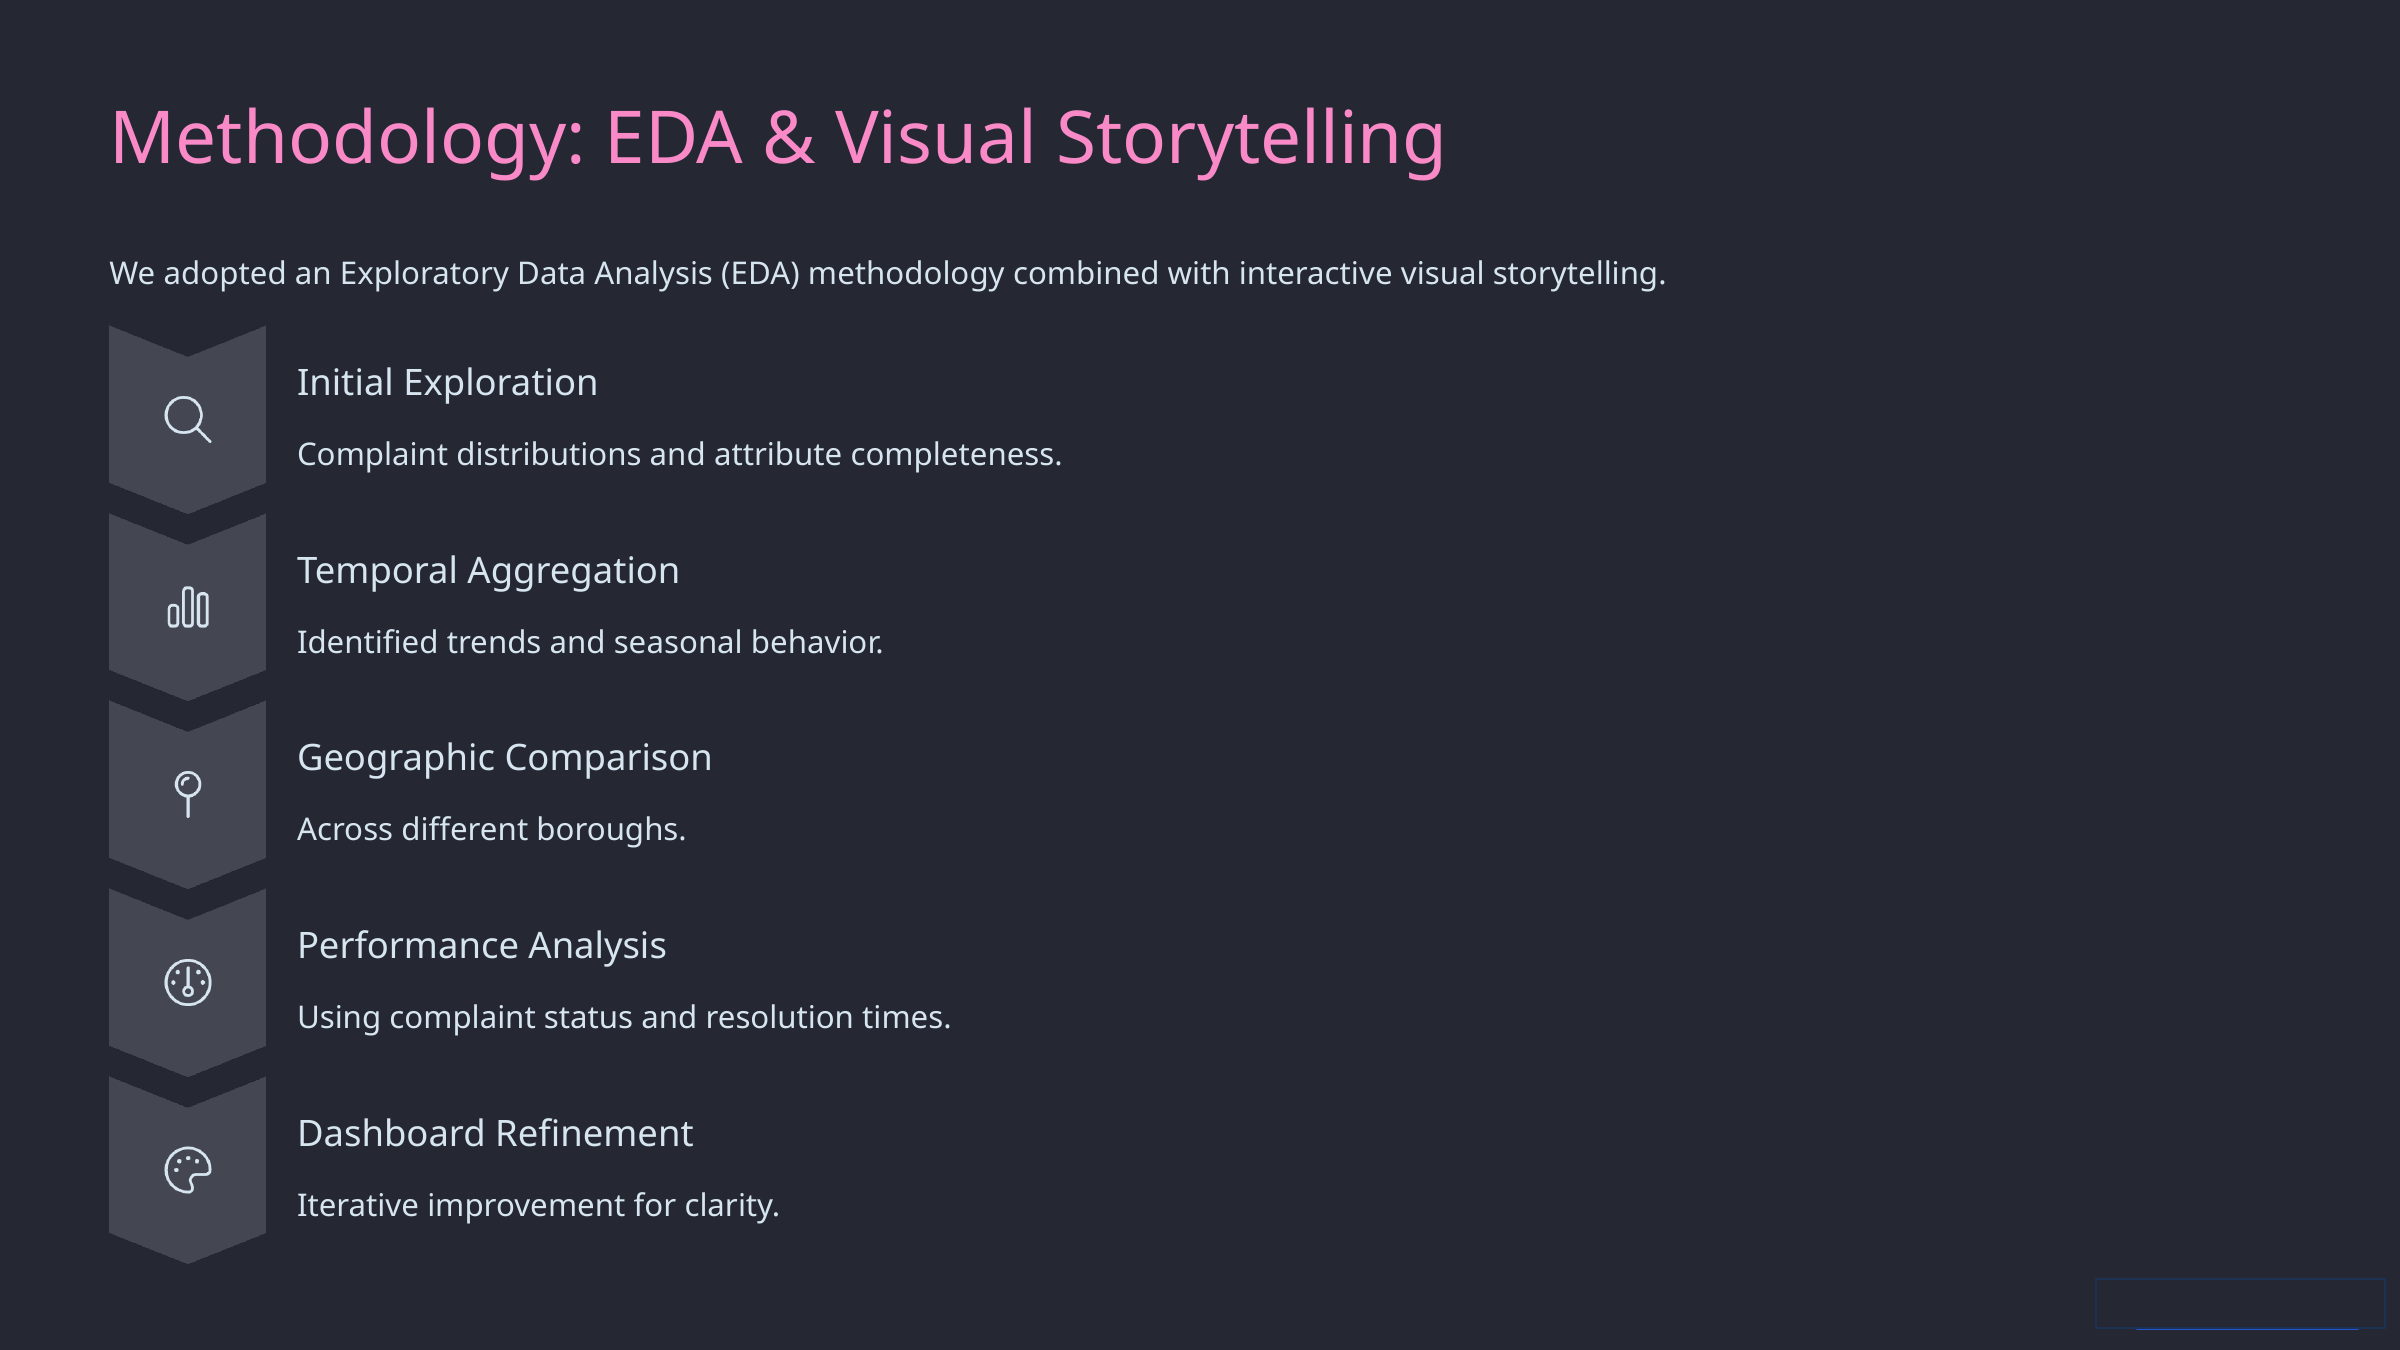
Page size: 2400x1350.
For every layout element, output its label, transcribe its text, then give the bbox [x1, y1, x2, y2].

picture [109, 325, 266, 1264]
text_box We adopted an Exploratory Data Analysis (EDA) methodology combined with interactive visual storytelling. [109, 240, 2291, 291]
text_box Initial Exploration [297, 357, 666, 403]
text_box Methodology: EDA & Visual Storytelling [109, 85, 1459, 178]
text_box Complaint distributions and attribute completeness. [297, 421, 2291, 472]
text_box Identified trends and seasonal behavior. [297, 609, 2291, 660]
text_box Using complaint status and resolution times. [297, 984, 2291, 1035]
text_box Iterative improvement for clarity. [297, 1172, 2291, 1223]
text_box Across different boroughs. [297, 797, 2291, 848]
text_box Geographic Comparison [297, 732, 713, 779]
text_box [2095, 1278, 2386, 1329]
picture [2106, 1271, 2389, 1339]
text_box Temporal Aggregation [297, 544, 677, 591]
text_box Dashboard Refinement [297, 1107, 690, 1154]
text_box Performance Analysis [297, 919, 666, 966]
